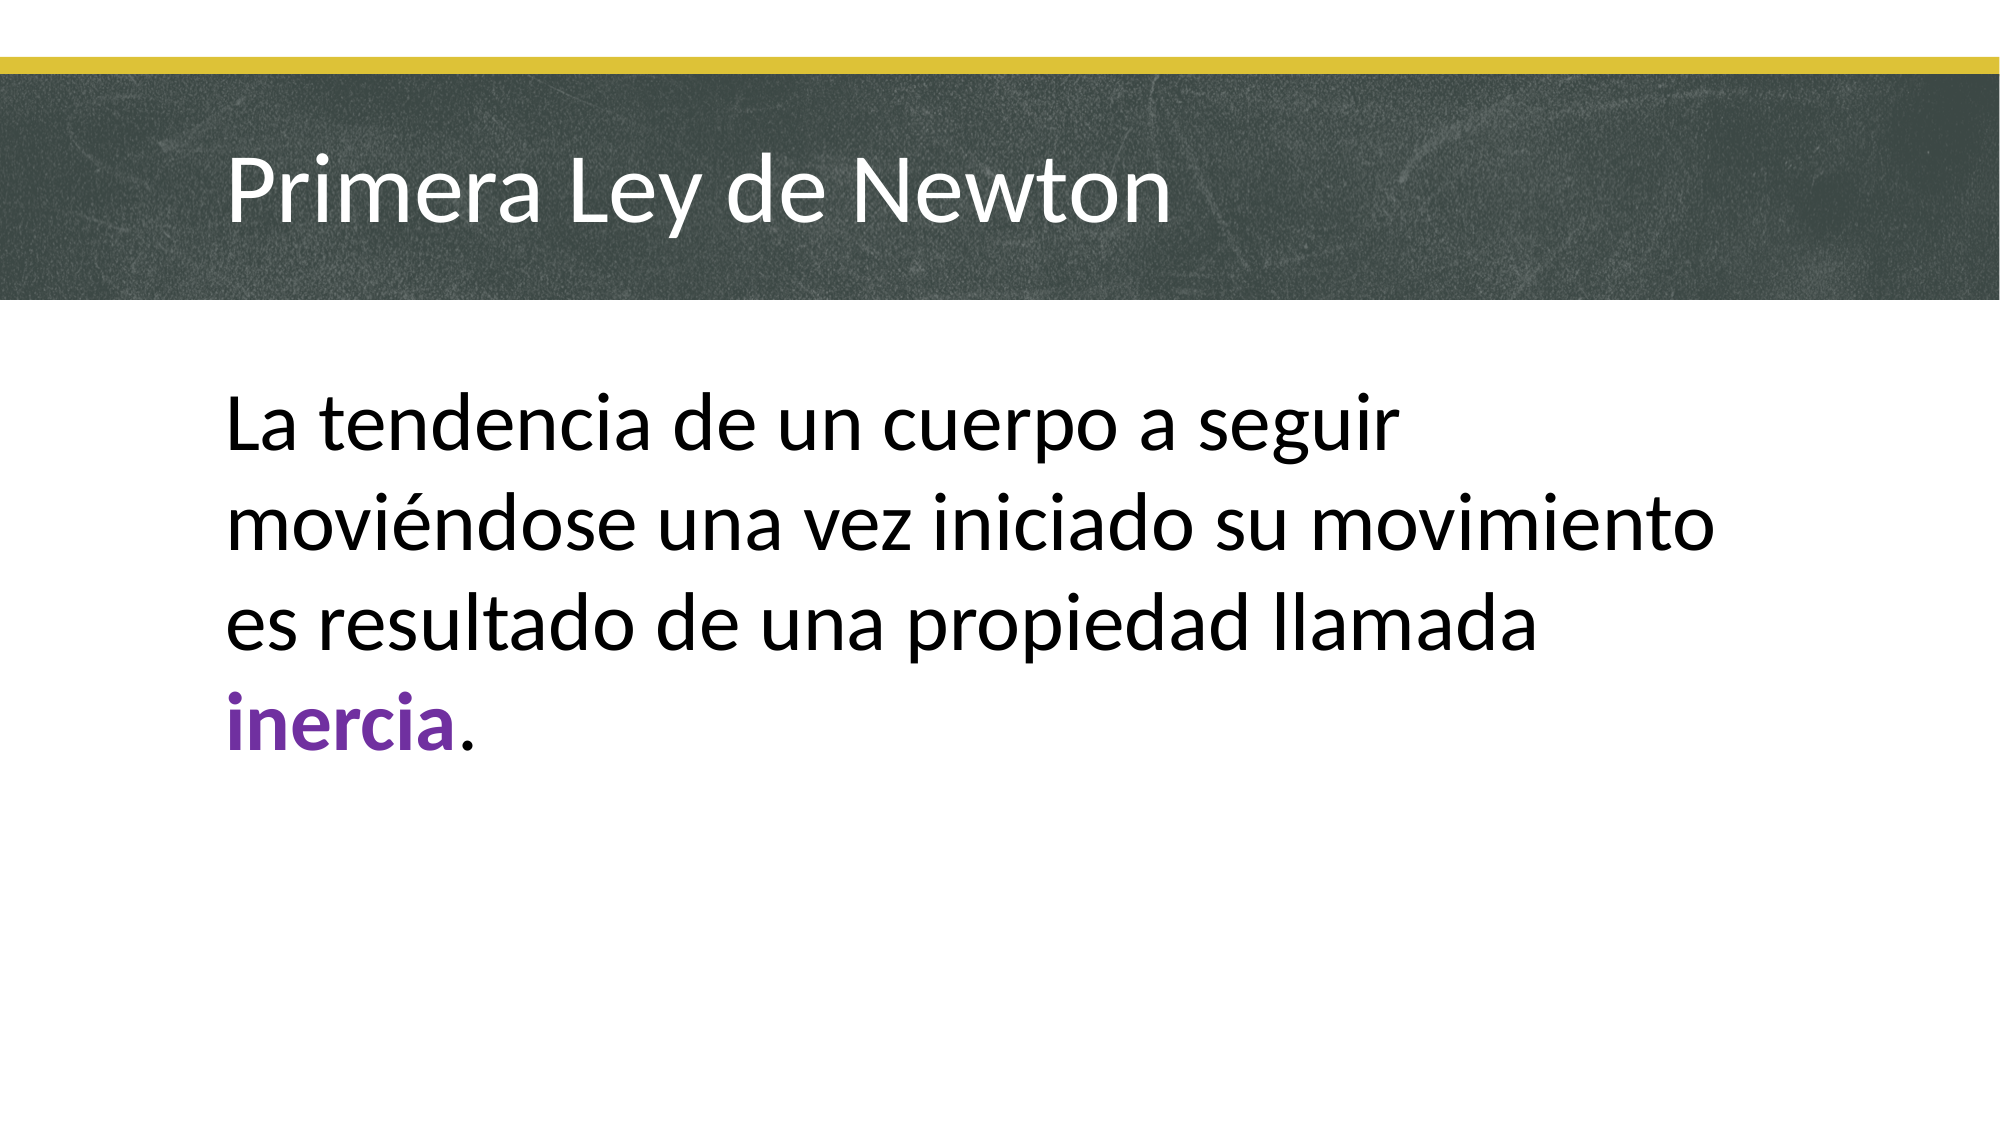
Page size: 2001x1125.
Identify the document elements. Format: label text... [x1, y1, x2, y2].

title Primera Ley de Newton [210, 76, 1790, 300]
list La tendencia de un cuerpo a seguir moviéndose una vez iniciado su movimiento es resultado de una propiedad llamada inercia. [210, 359, 1790, 1014]
picture [0, 74, 2000, 300]
